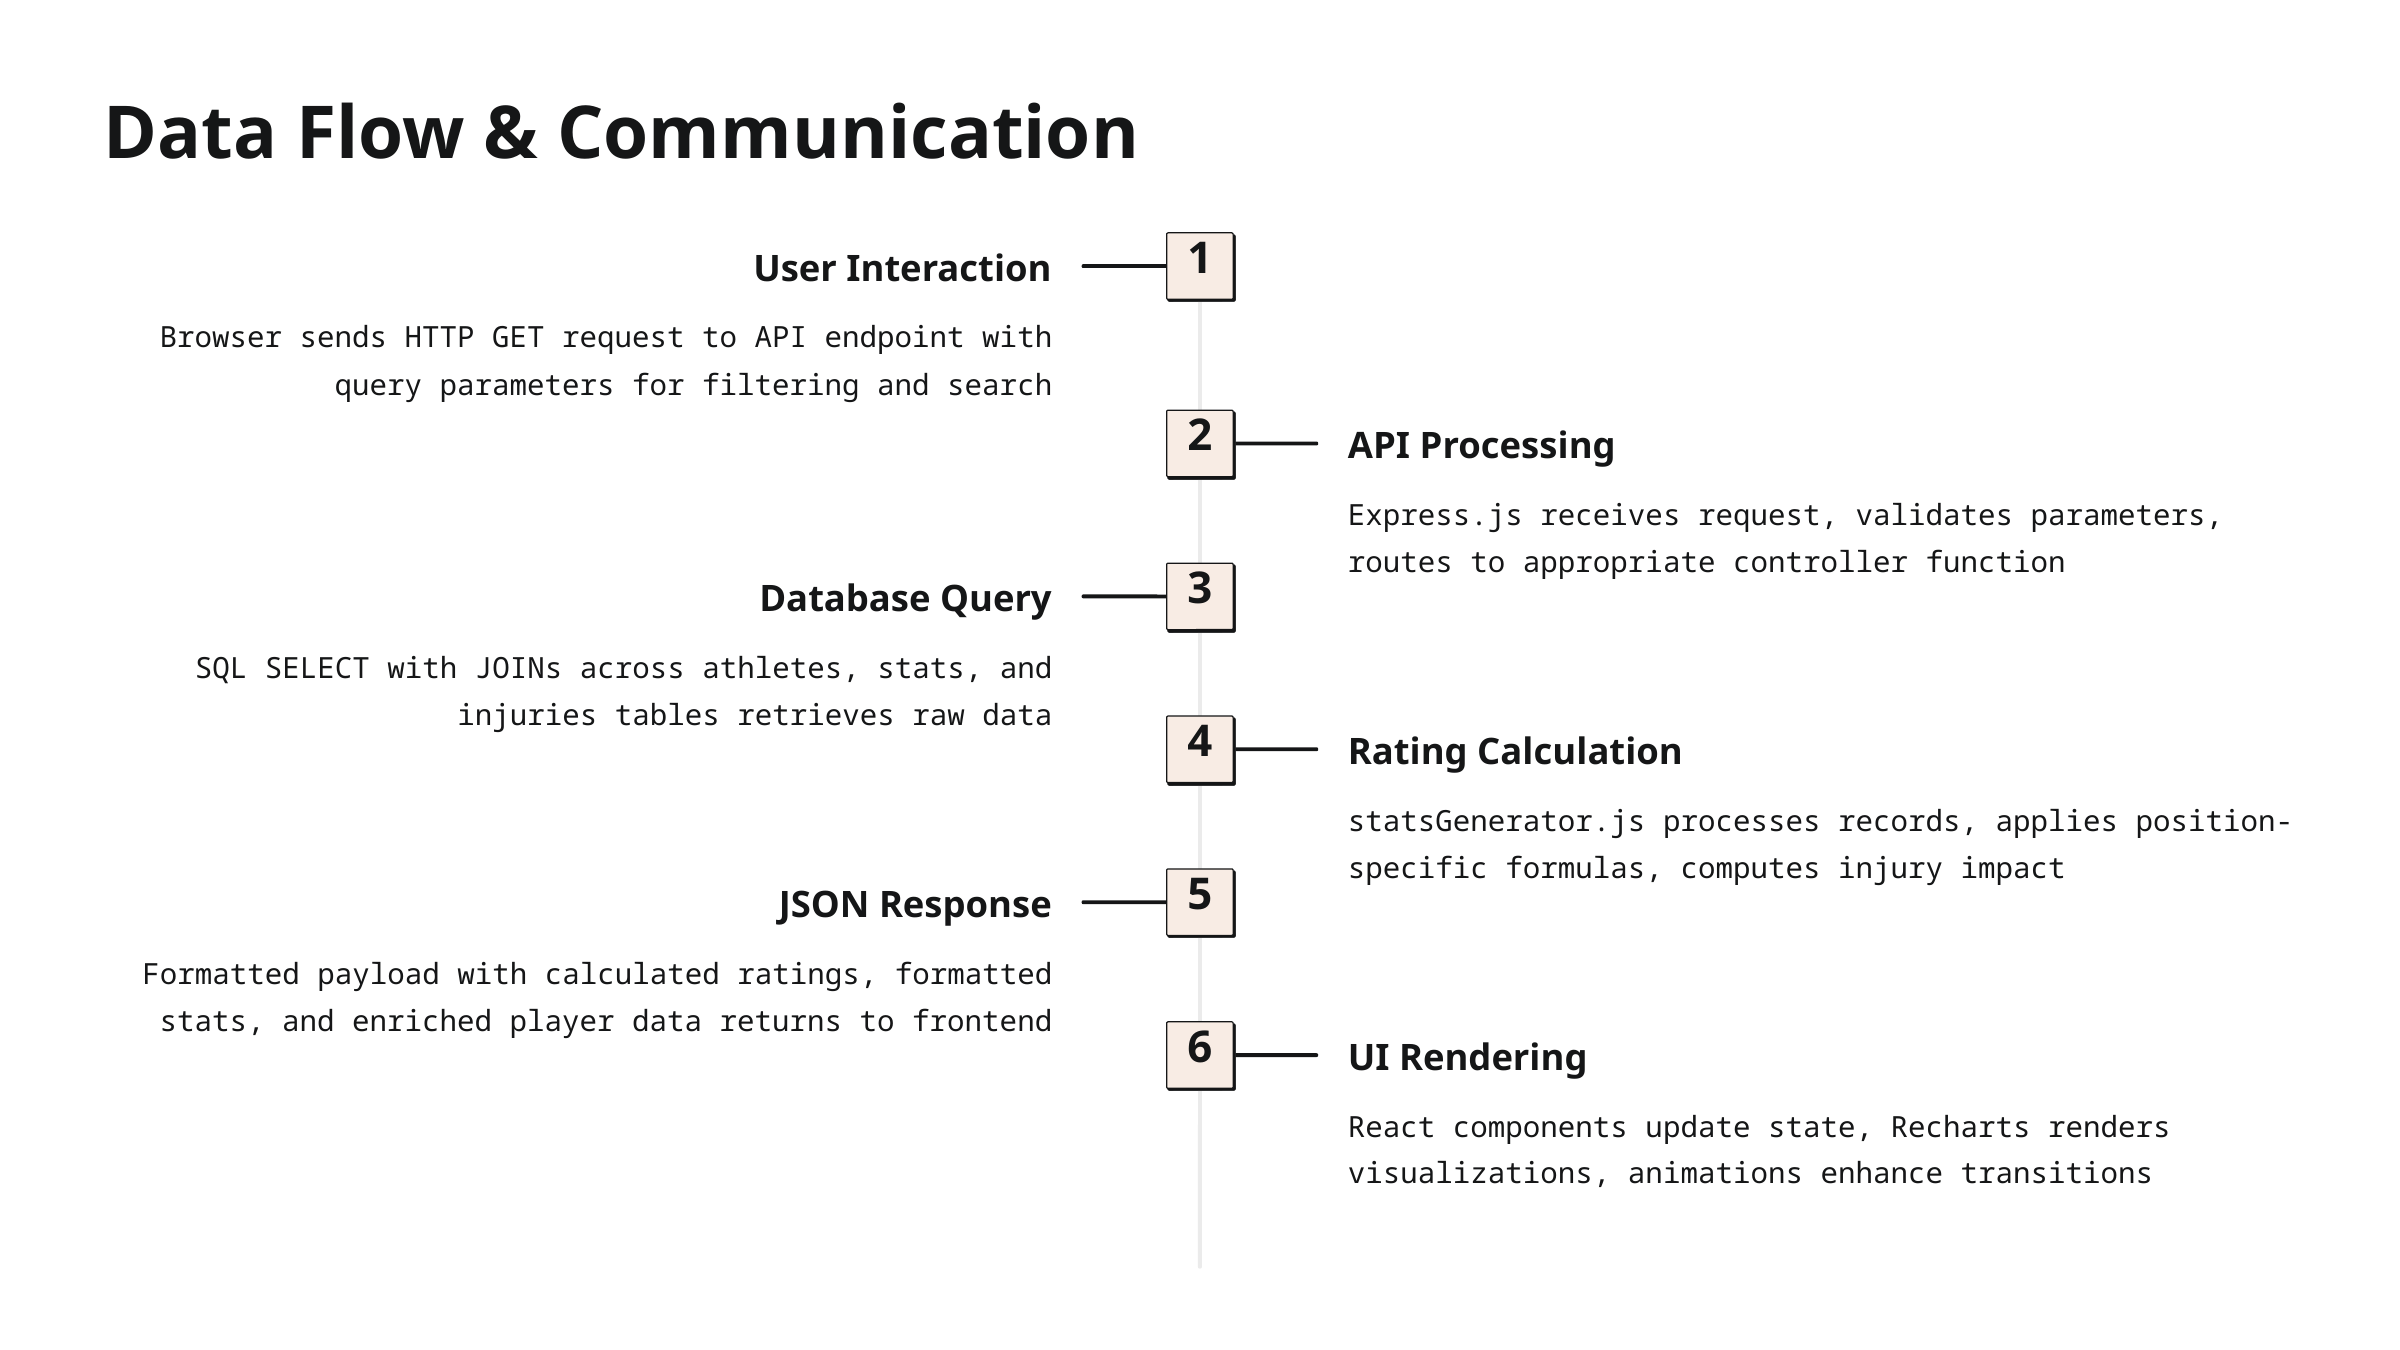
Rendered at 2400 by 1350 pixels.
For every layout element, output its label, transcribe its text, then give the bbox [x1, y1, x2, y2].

text_box React components update state, Recharts renders visualizations, animations enhance transitions [1347, 1095, 2297, 1191]
text_box [1166, 232, 1234, 300]
text_box [1166, 410, 1234, 477]
text_box 6 [1177, 1027, 1223, 1083]
text_box [1166, 1021, 1234, 1089]
text_box [1198, 632, 1202, 716]
text_box [1081, 264, 1166, 268]
text_box JSON Response [682, 879, 1053, 926]
text_box [1081, 594, 1166, 599]
text_box statsGenerator.js processes records, applies position-specific formulas, computes injury impact [1347, 790, 2297, 885]
text_box [1236, 441, 1319, 446]
text_box Browser sends HTTP GET request to API endpoint with query parameters for filtering and search [103, 306, 1053, 402]
text_box [1081, 900, 1166, 905]
text_box Formatted payload with calculated ratings, formatted stats, and enriched player data returns to frontend [103, 943, 1053, 1038]
text_box UI Rendering [1347, 1031, 1718, 1079]
text_box 5 [1177, 874, 1223, 930]
text_box Data Flow & Communication [103, 81, 1247, 174]
text_box SQL SELECT with JOINs across athletes, stats, and injuries tables retrieves raw data [103, 637, 1053, 732]
text_box [1166, 868, 1234, 936]
text_box API Processing [1347, 420, 1718, 467]
text_box User Interaction [682, 243, 1053, 290]
text_box [1236, 1053, 1319, 1058]
text_box 1 [1177, 238, 1223, 294]
text_box Rating Calculation [1347, 726, 1719, 773]
text_box [1198, 479, 1202, 563]
text_box [1198, 938, 1202, 1021]
text_box 2 [1177, 415, 1223, 472]
text_box Express.js receives request, validates parameters, routes to appropriate controller function [1347, 484, 2297, 579]
text_box Database Query [682, 573, 1053, 620]
text_box [1198, 785, 1202, 868]
text_box 4 [1177, 721, 1223, 778]
text_box [1197, 1091, 1202, 1269]
text_box 3 [1177, 568, 1223, 625]
text_box [1198, 302, 1202, 410]
text_box [1166, 716, 1234, 783]
text_box [1236, 747, 1319, 752]
text_box [1166, 563, 1234, 630]
